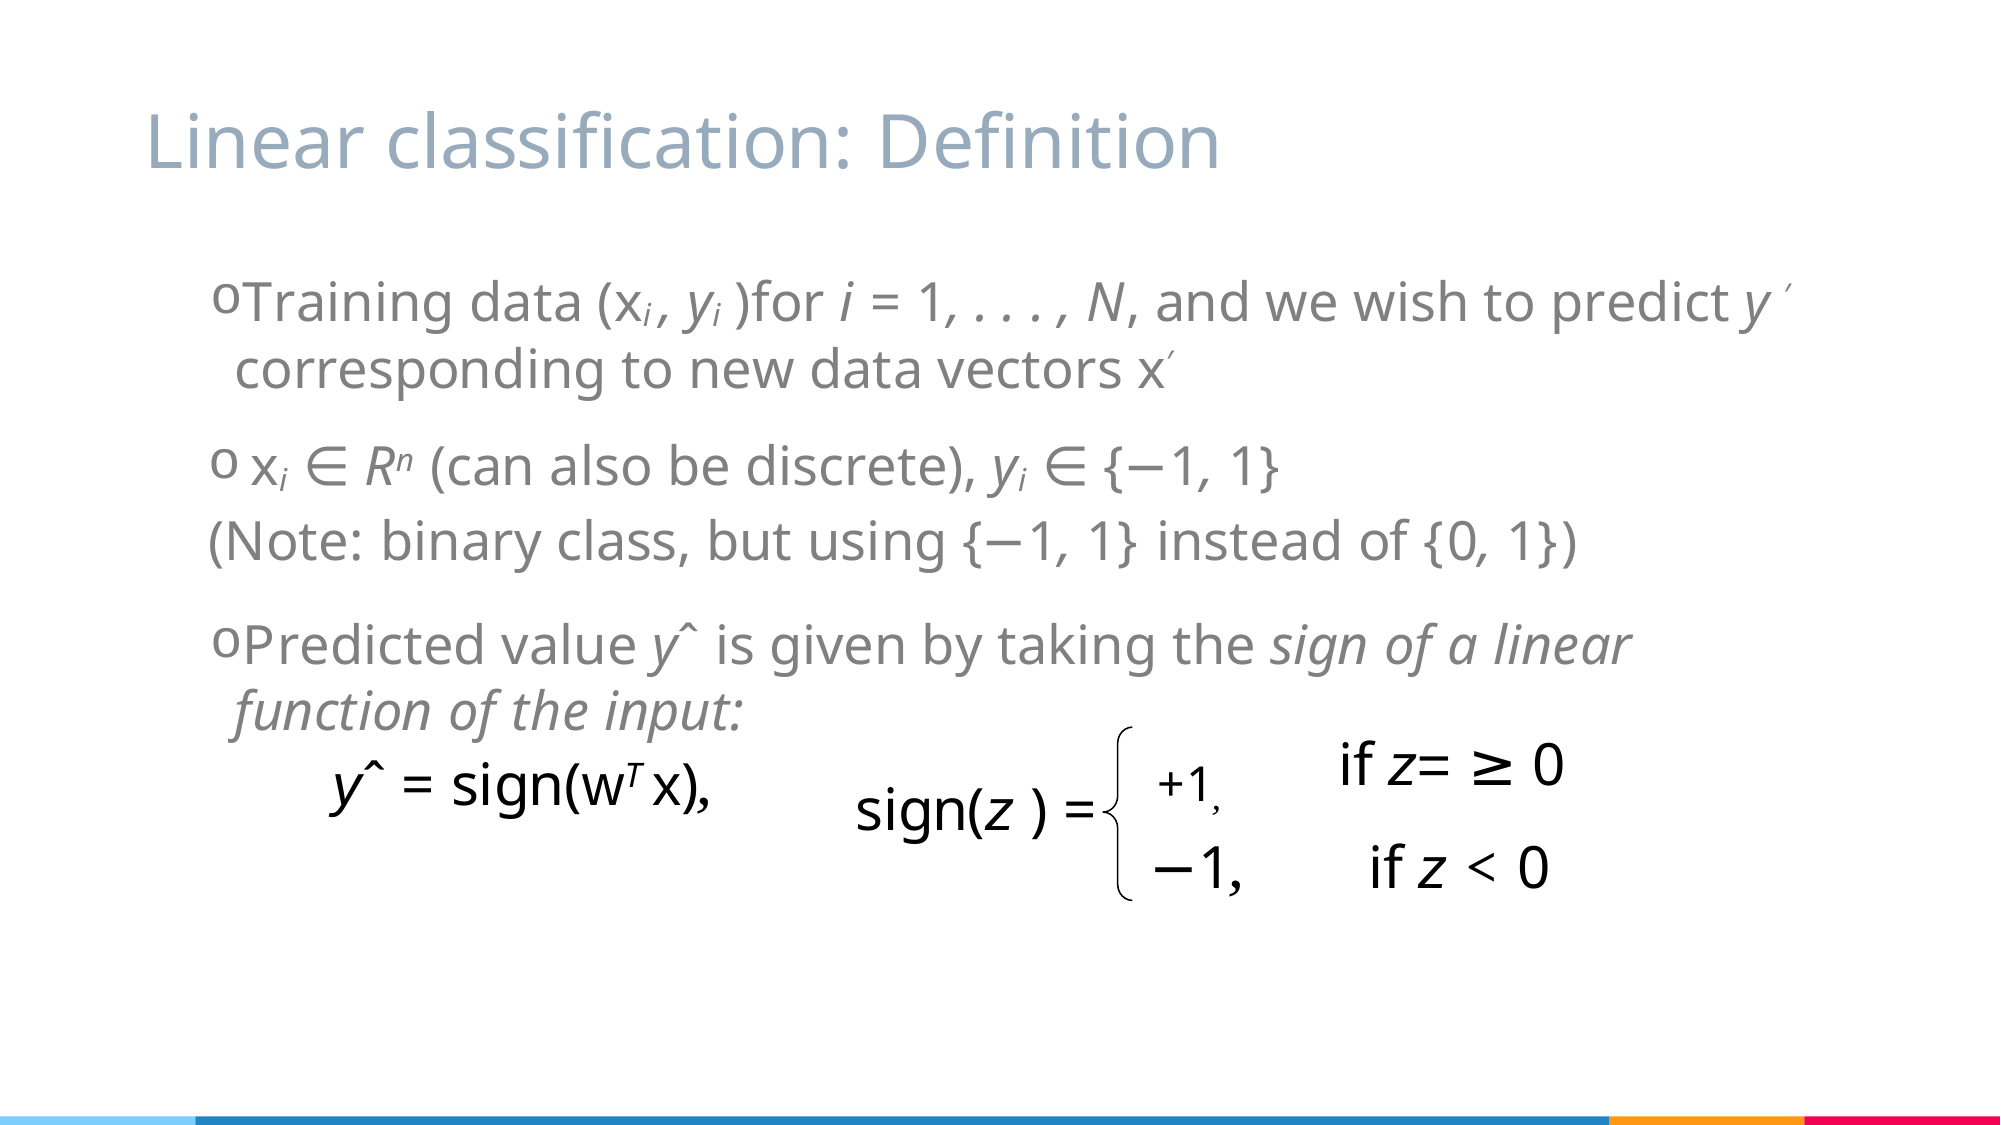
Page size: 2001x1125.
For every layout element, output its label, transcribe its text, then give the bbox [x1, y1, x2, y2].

list Training data (xi , yi )for i = 1, . . . , N, and we wish to predict y ′ corresponding to new data vectors x′ xi ∈ Rn (can also be discrete), yi ∈ {−1, 1} (Note: binary class, but using {−1, 1} instead of {0, 1}) Predicted value yˆ is given by taking the sign of a linear function of the input: [193, 258, 1823, 998]
text_box [1102, 726, 1133, 902]
title Linear classification: Definition [129, 17, 1947, 199]
text_box if z= ≥ 0 [1336, 727, 1659, 798]
text_box sign(z ) = +1, [1133, 747, 1546, 848]
text_box yˆ = sign(wT x), [330, 747, 853, 818]
text_box sign(z ) = +1, [853, 747, 1116, 848]
text_box −1, if z < 0 [1147, 829, 1707, 900]
